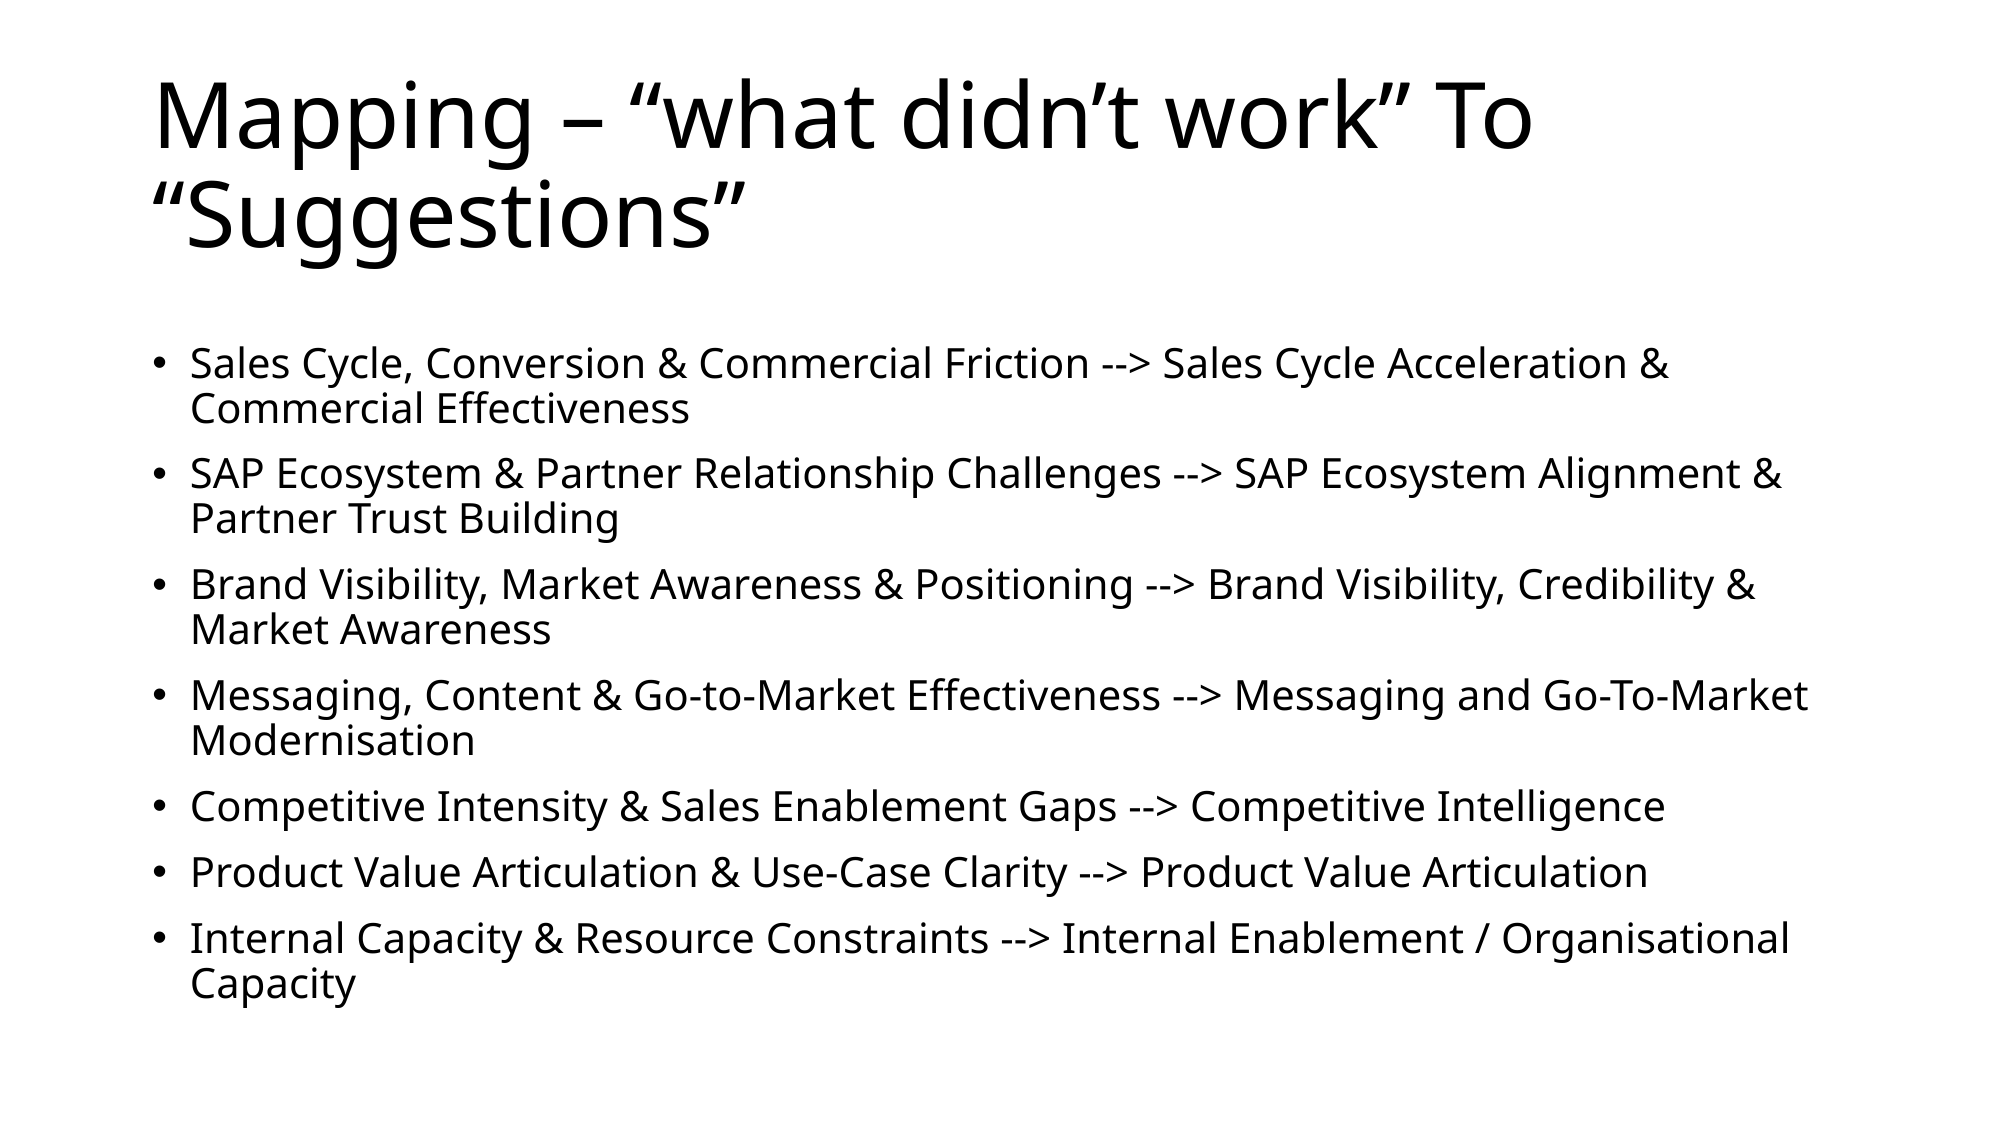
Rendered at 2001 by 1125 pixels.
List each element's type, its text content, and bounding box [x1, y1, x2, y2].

title Mapping – “what didn’t work” To “Suggestions” [137, 59, 1863, 263]
list Sales Cycle, Conversion & Commercial Friction --> Sales Cycle Acceleration & Commercial Effectiveness SAP Ecosystem & Partner Relationship Challenges --> SAP Ecosystem Alignment & Partner Trust Building Brand Visibility, Market Awareness & Positioning --> Brand Visibility, Credibility & Market Awareness Messaging, Content & Go-to-Market Effectiveness --> Messaging and Go-To-Market Modernisation Competitive Intensity & Sales Enablement Gaps --> Competitive Intelligence Product Value Articulation & Use-Case Clarity --> Product Value Articulation Internal Capacity & Resource Constraints --> Internal Enablement / Organisational Capacity [137, 263, 1863, 898]
